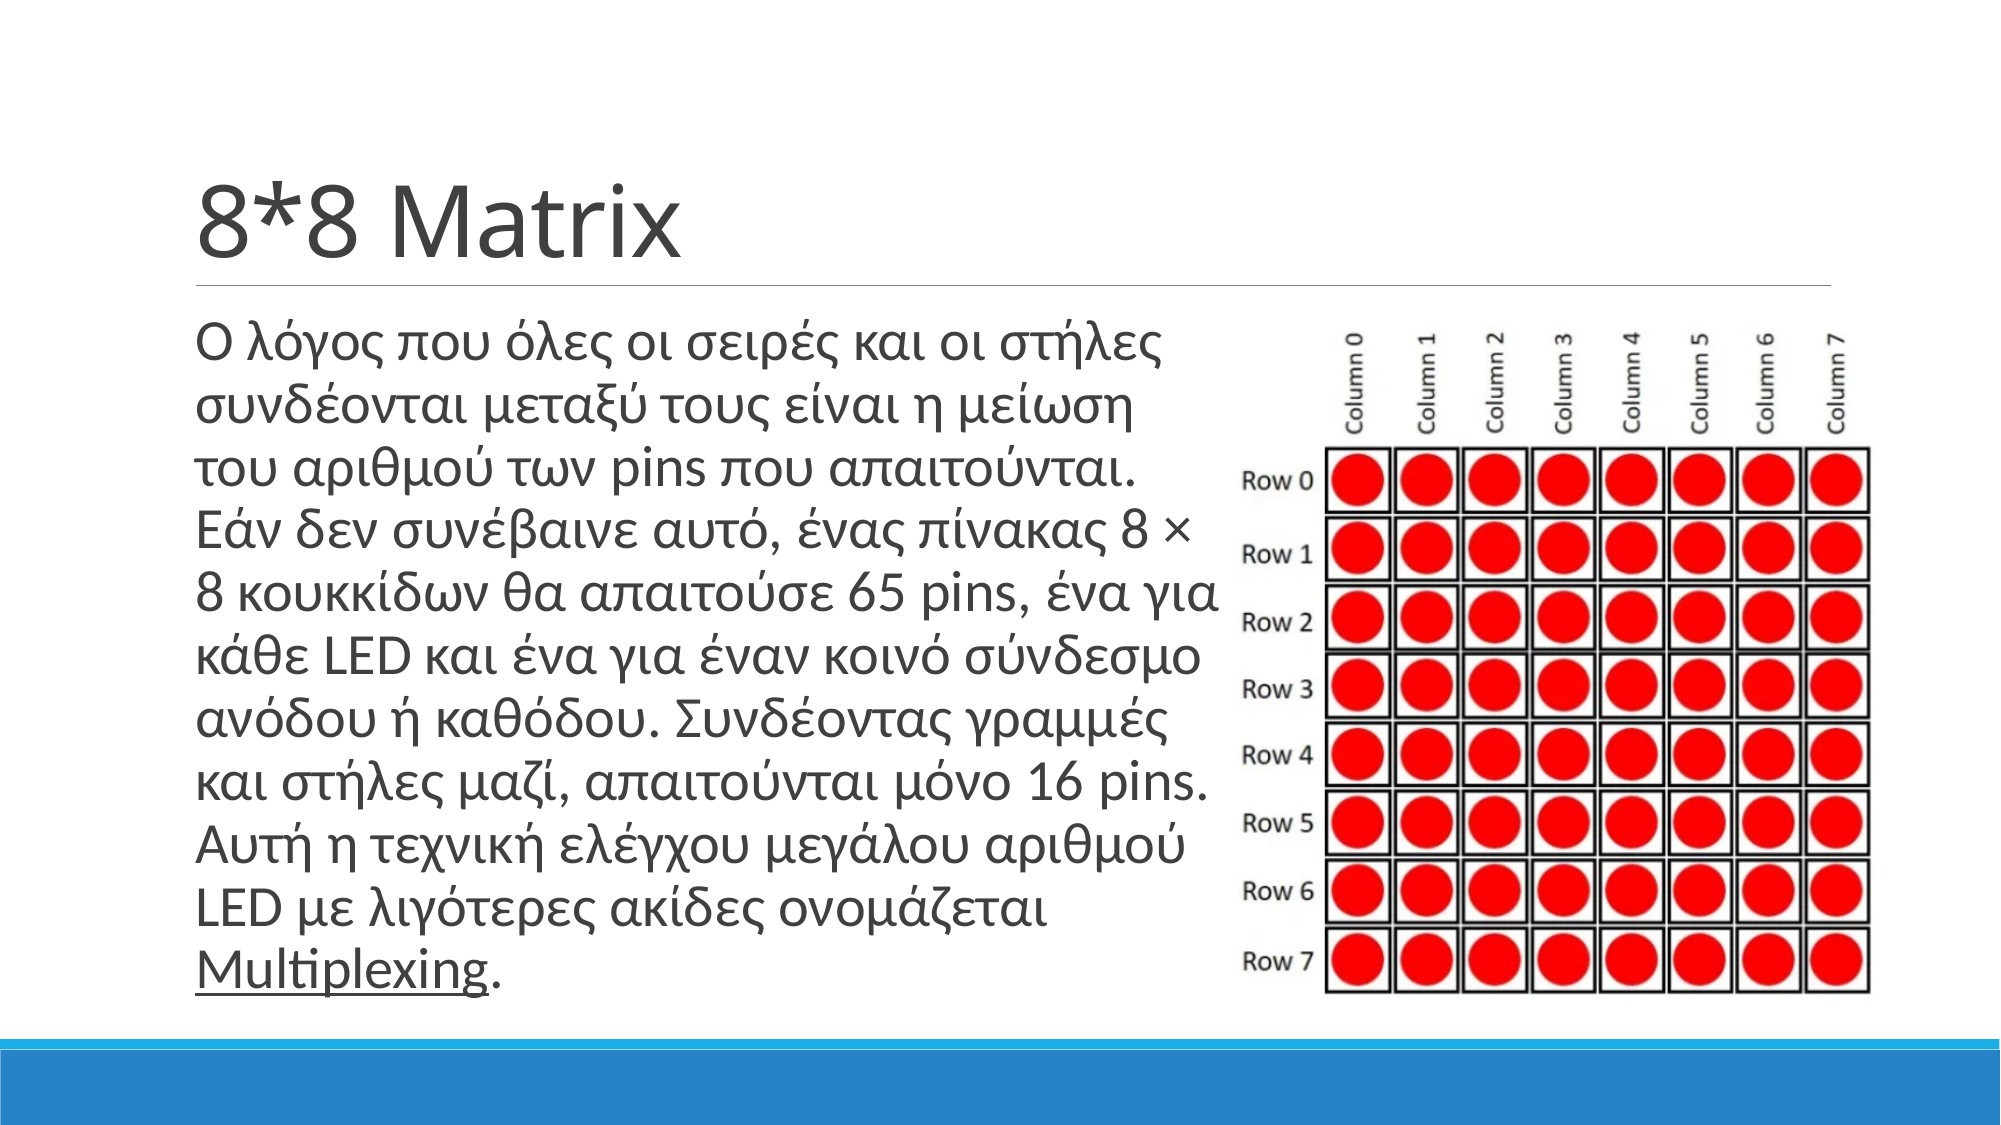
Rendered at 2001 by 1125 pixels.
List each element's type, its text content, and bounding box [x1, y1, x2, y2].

picture [1230, 321, 1882, 1008]
title 8*8 Matrix [180, 47, 1830, 285]
list Ο λόγος που όλες οι σειρές και οι στήλες συνδέονται μεταξύ τους είναι η μείωση του αριθμού των pins που απαιτούνται. Εάν δεν συνέβαινε αυτό, ένας πίνακας 8 × 8 κουκκίδων θα απαιτούσε 65 pins, ένα για κάθε LED και ένα για έναν κοινό σύνδεσμο ανόδου ή καθόδου. Συνδέοντας γραμμές και στήλες μαζί, απαιτούνται μόνο 16 pins. Αυτή η τεχνική ελέγχου μεγάλου αριθμού LED με λιγότερες ακίδες ονομάζεται Multiplexing. [180, 302, 1232, 1026]
